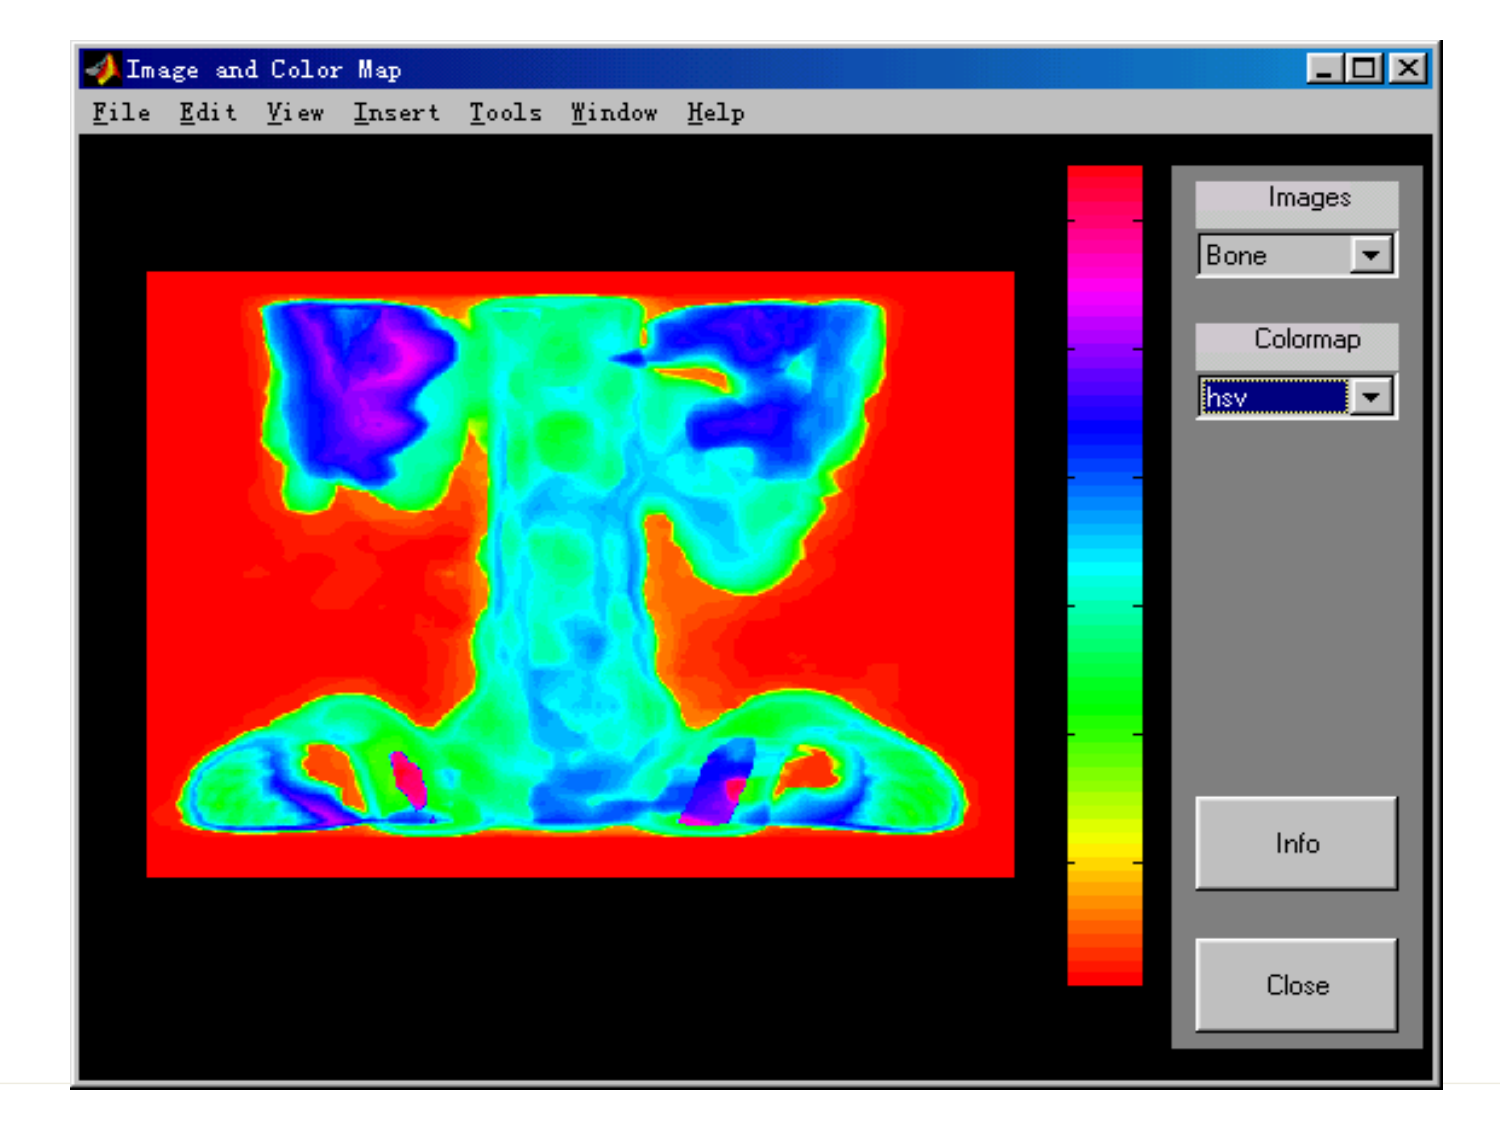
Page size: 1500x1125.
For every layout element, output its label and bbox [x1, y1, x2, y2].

picture [70, 40, 1443, 1090]
